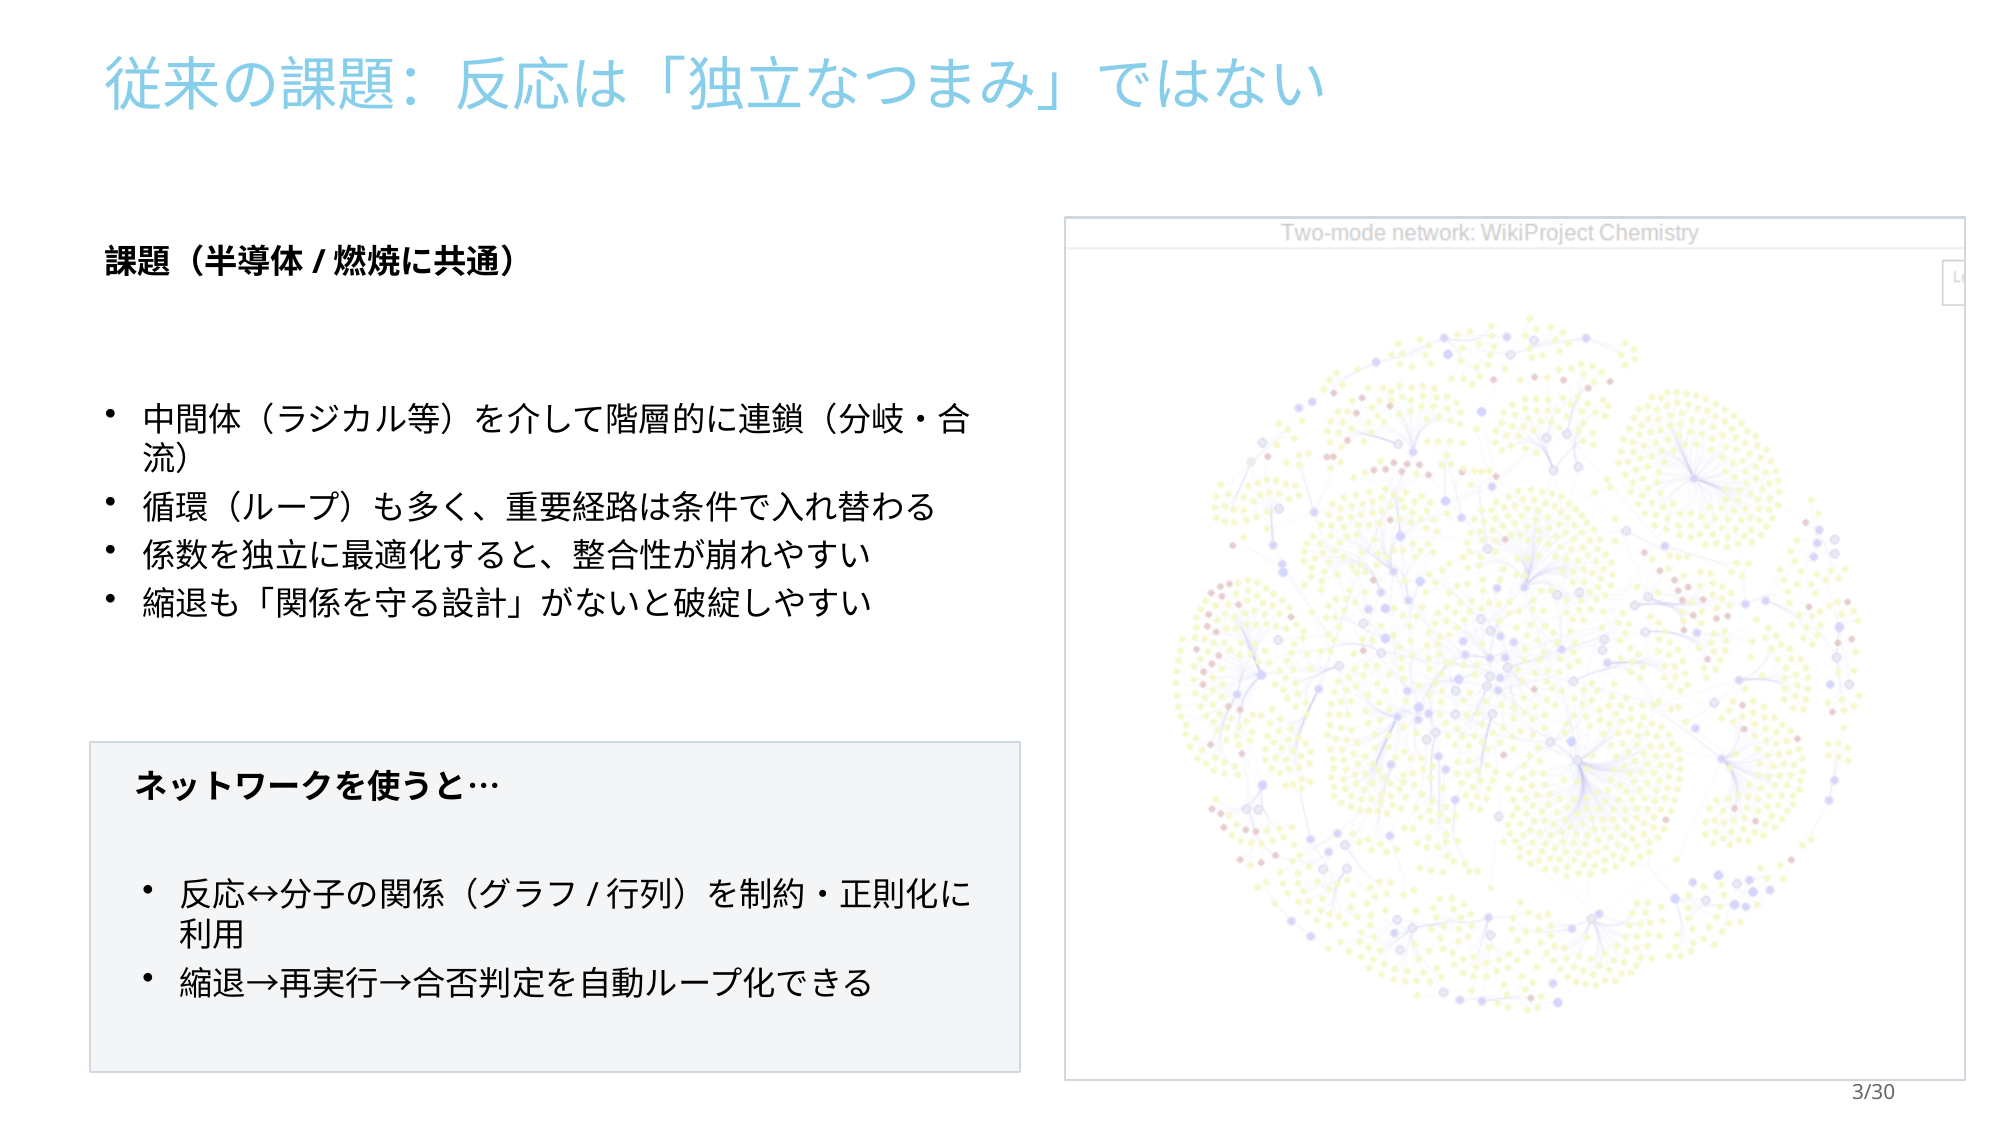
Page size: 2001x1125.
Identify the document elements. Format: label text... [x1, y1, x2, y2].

text_box 反応↔分子の関係（グラフ/行列）を制約・正則化に利用 縮退→再実行→合否判定を自動ループ化できる [127, 817, 1013, 1058]
text_box 従来の課題：反応は「独立なつまみ」ではない [89, 37, 1910, 128]
picture [1064, 217, 1965, 1080]
text_box [89, 742, 1020, 1073]
text_box ネットワークを使うと… [119, 757, 990, 810]
text_box 課題（半導体/燃焼に共通） [89, 232, 1020, 293]
text_box 3/30 [1789, 1080, 1910, 1110]
text_box 中間体（ラジカル等）を介して階層的に連鎖（分岐・合流） 循環（ループ）も多く、重要経路は条件で入れ替わる 係数を独立に最適化すると、整合性が崩れやすい 縮退も「関係を守る設計」がないと破綻しやすい [89, 314, 1020, 705]
